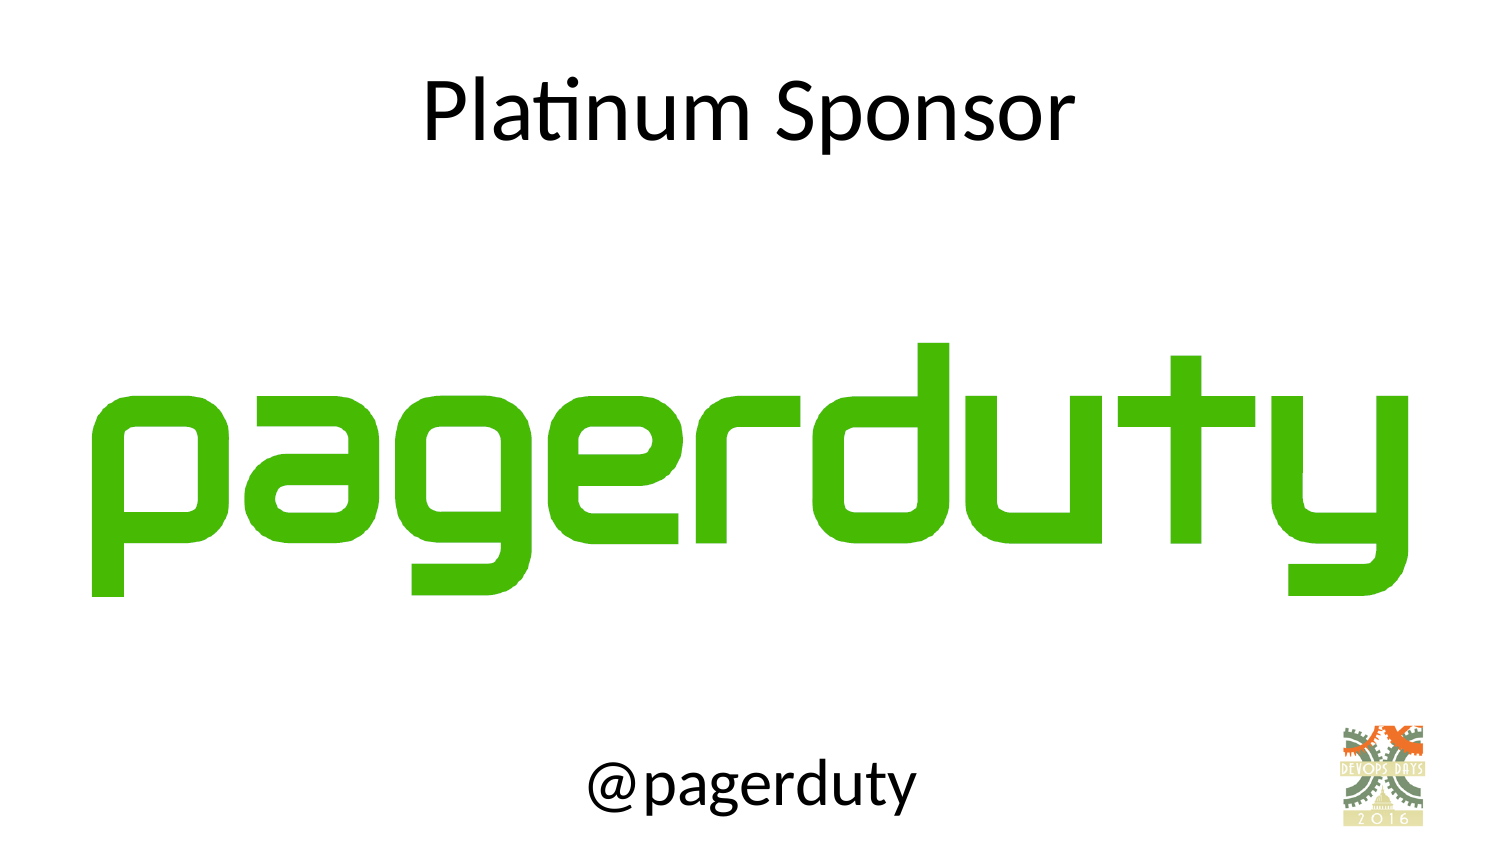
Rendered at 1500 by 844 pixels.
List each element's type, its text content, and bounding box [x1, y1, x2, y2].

picture [74, 194, 1426, 655]
text_box @pagerduty [512, 731, 988, 827]
picture [1336, 716, 1430, 837]
title Platinum Sponsor [75, 33, 1425, 175]
